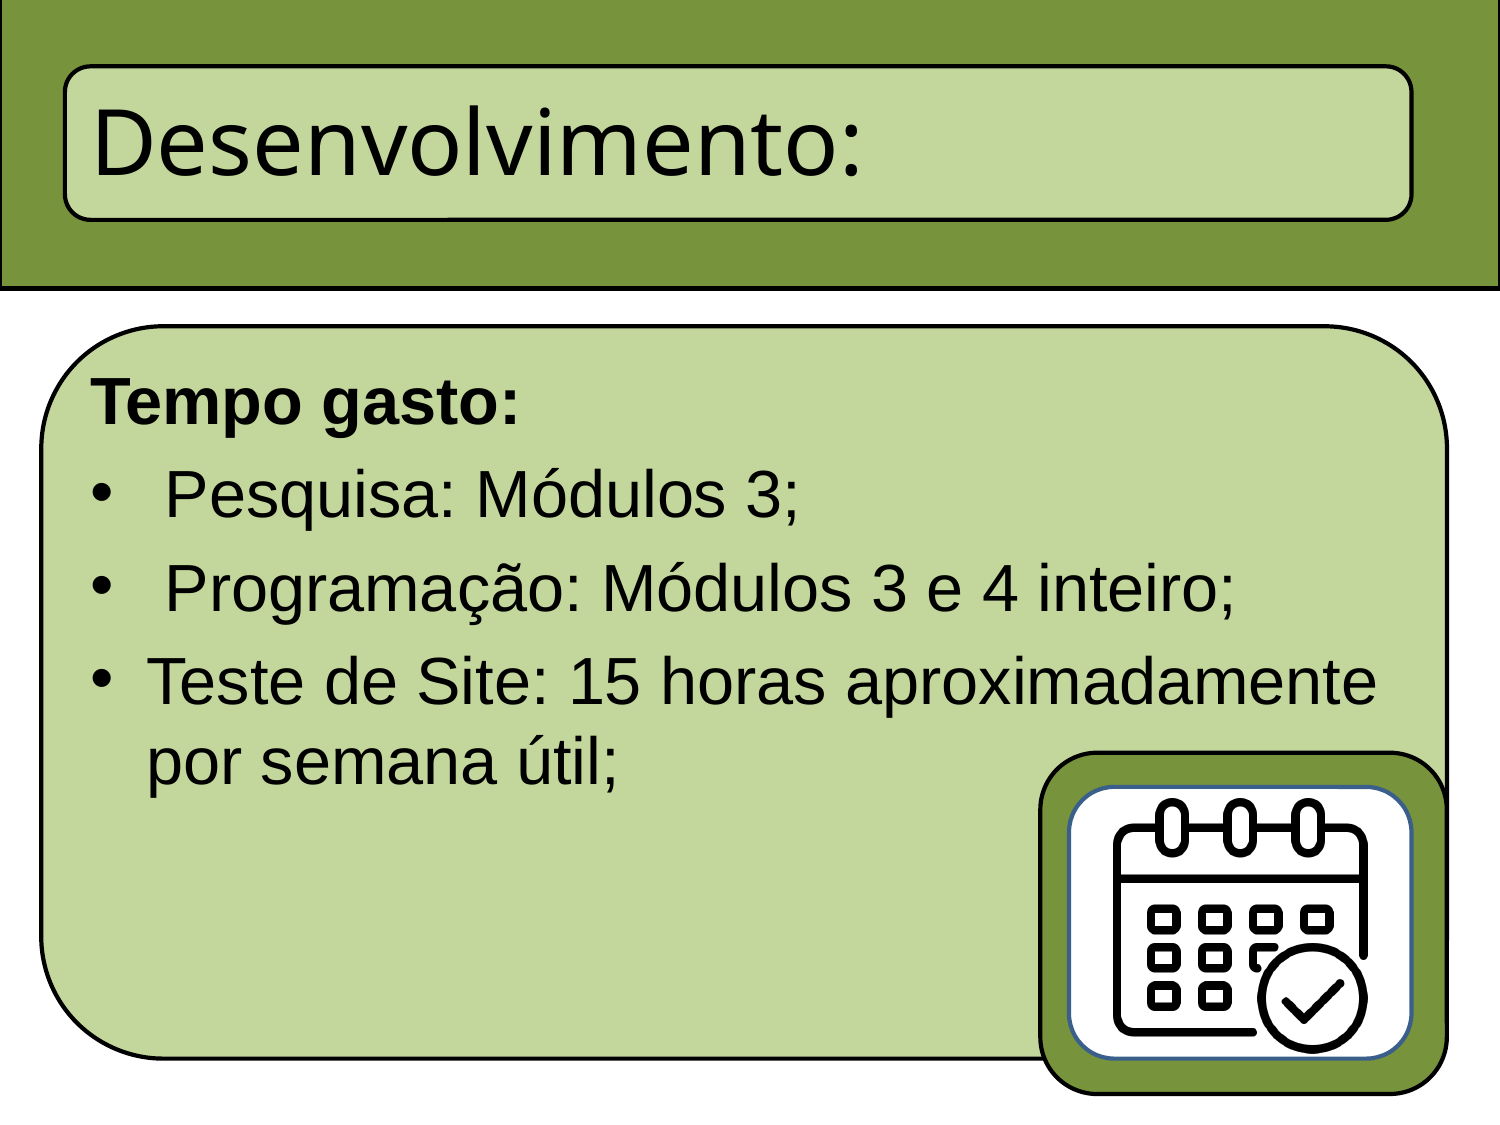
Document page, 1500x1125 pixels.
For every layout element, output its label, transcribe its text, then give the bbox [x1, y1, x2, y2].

list Tempo gasto: Pesquisa: Módulos 3; Programação: Módulos 3 e 4 inteiro; Teste de Site: 15 horas aproximadamente por semana útil; [75, 349, 1425, 976]
text_box [1425, 374, 1450, 941]
text_box [1066, 784, 1414, 1059]
text_box [62, 69, 75, 218]
text_box [1117, 64, 1414, 222]
title Desenvolvimento: [75, 45, 1117, 233]
text_box [88, 324, 1400, 349]
text_box [39, 361, 1042, 1061]
text_box [0, 0, 1500, 291]
text_box [1038, 750, 1449, 1097]
picture [1104, 789, 1376, 1062]
